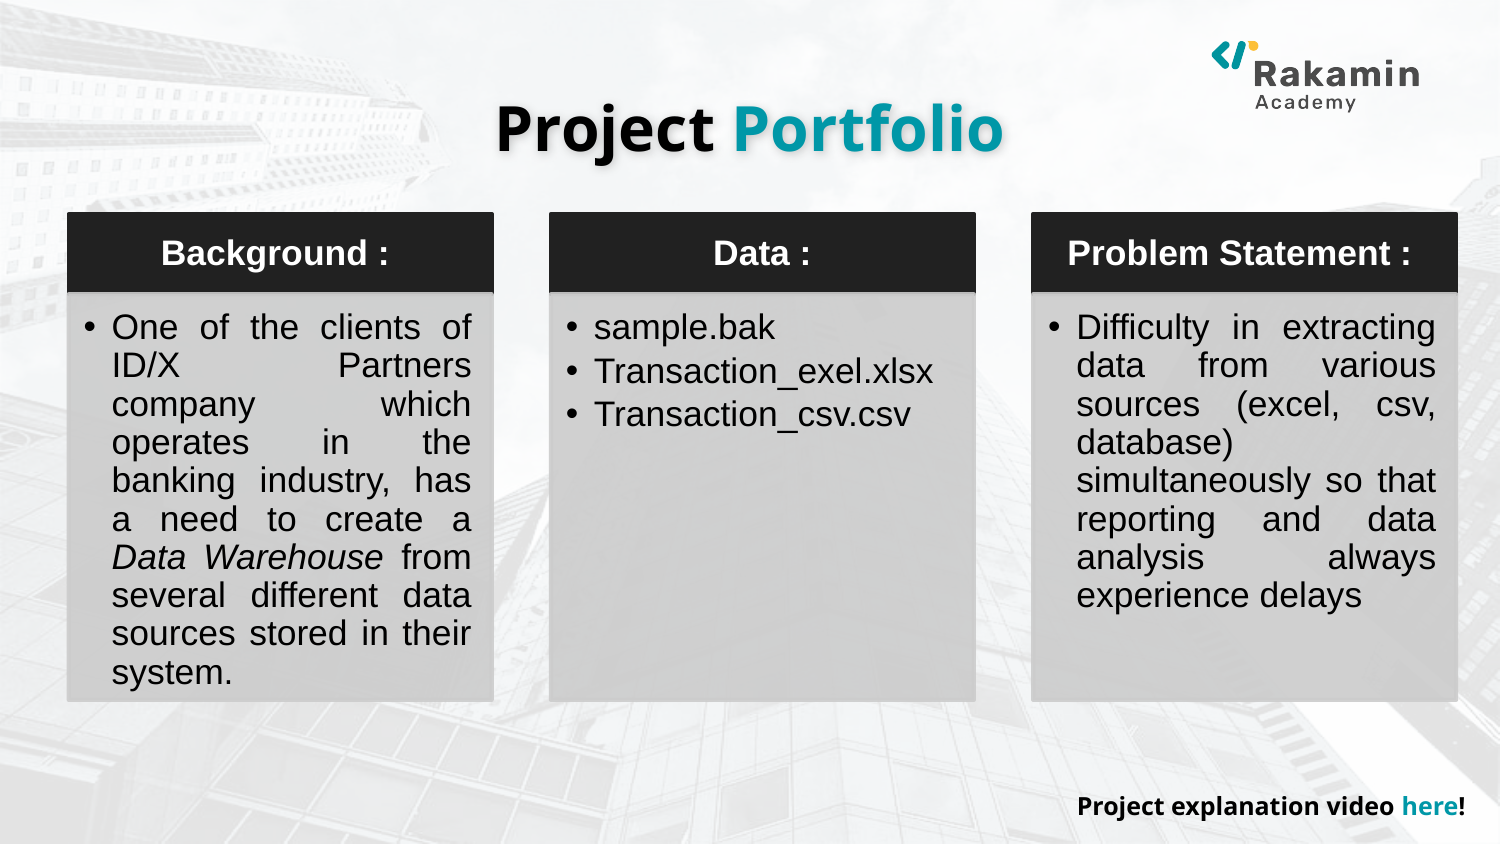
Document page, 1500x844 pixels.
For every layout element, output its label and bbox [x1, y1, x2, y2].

picture [0, 0, 1500, 844]
text_box [67, 179, 1457, 734]
